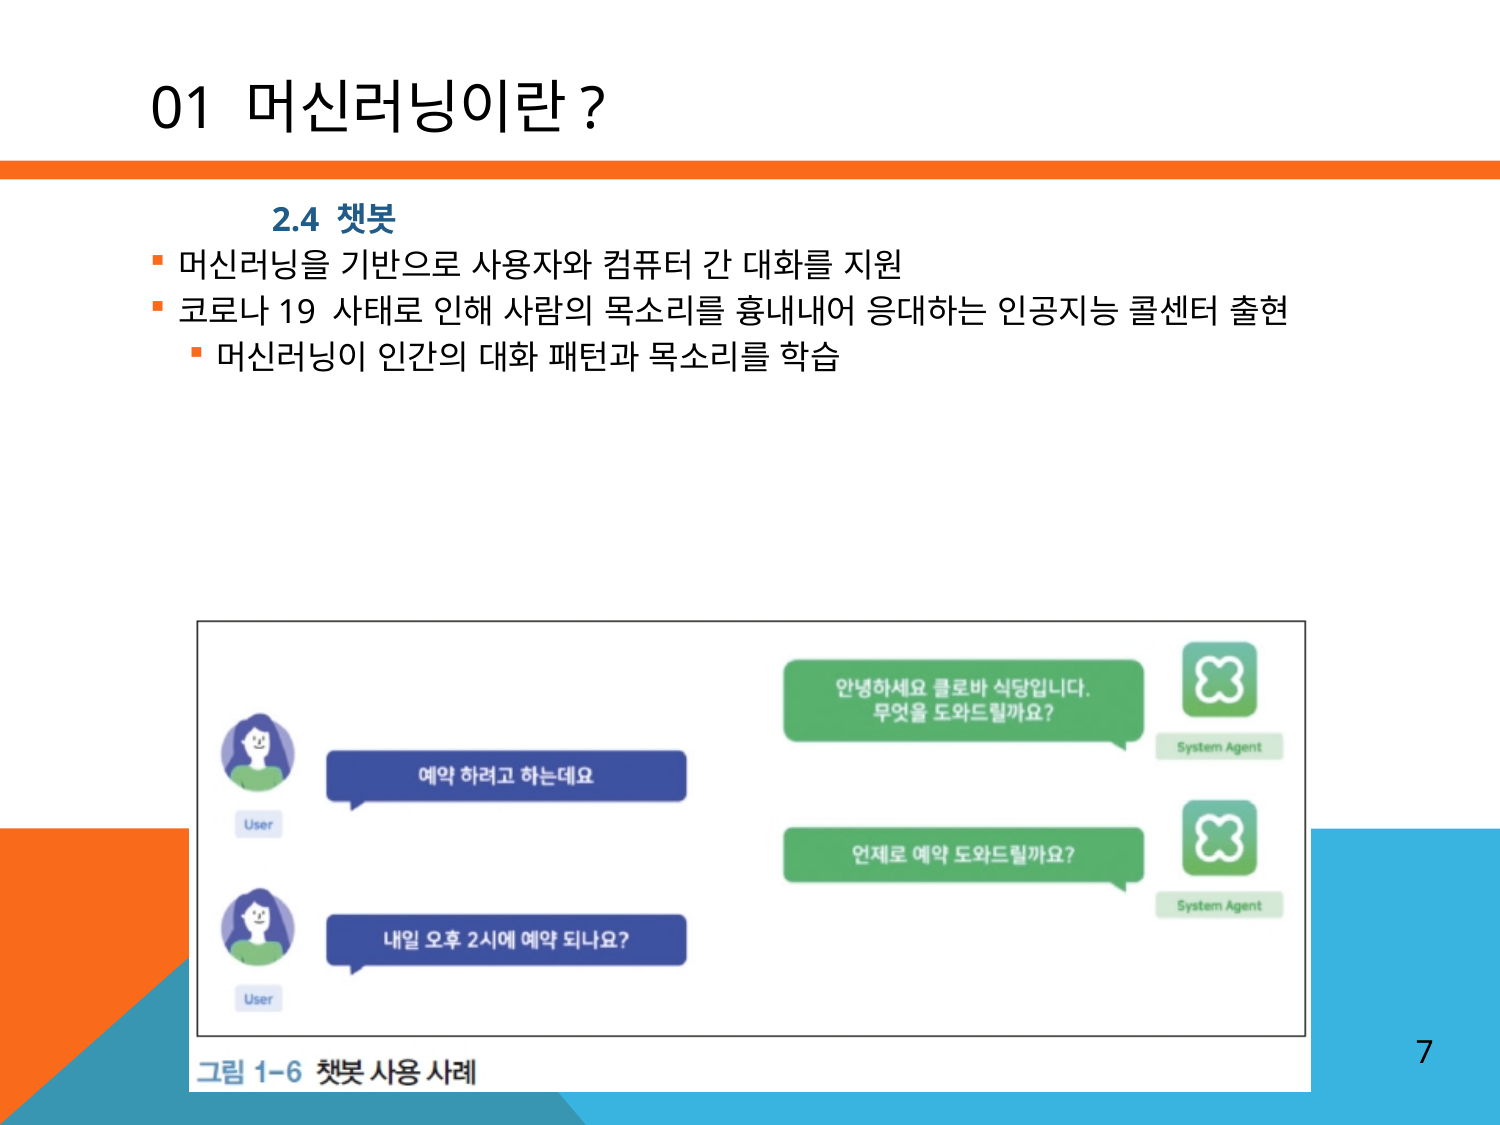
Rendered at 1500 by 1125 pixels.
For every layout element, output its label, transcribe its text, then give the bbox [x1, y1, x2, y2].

picture [189, 616, 1311, 1092]
title 01 머신러닝이란? [135, 60, 1369, 150]
slide_number 7 [1378, 1012, 1461, 1095]
list 2.4 챗봇 머신러닝을 기반으로 사용자와 컴퓨터 간 대화를 지원 코로나19 사태로 인해 사람의 목소리를 흉내내어 응대하는 인공지능 콜센터 출현 머신러닝이 인간의 대화 패턴과 목소리를 학습 [135, 180, 1369, 768]
